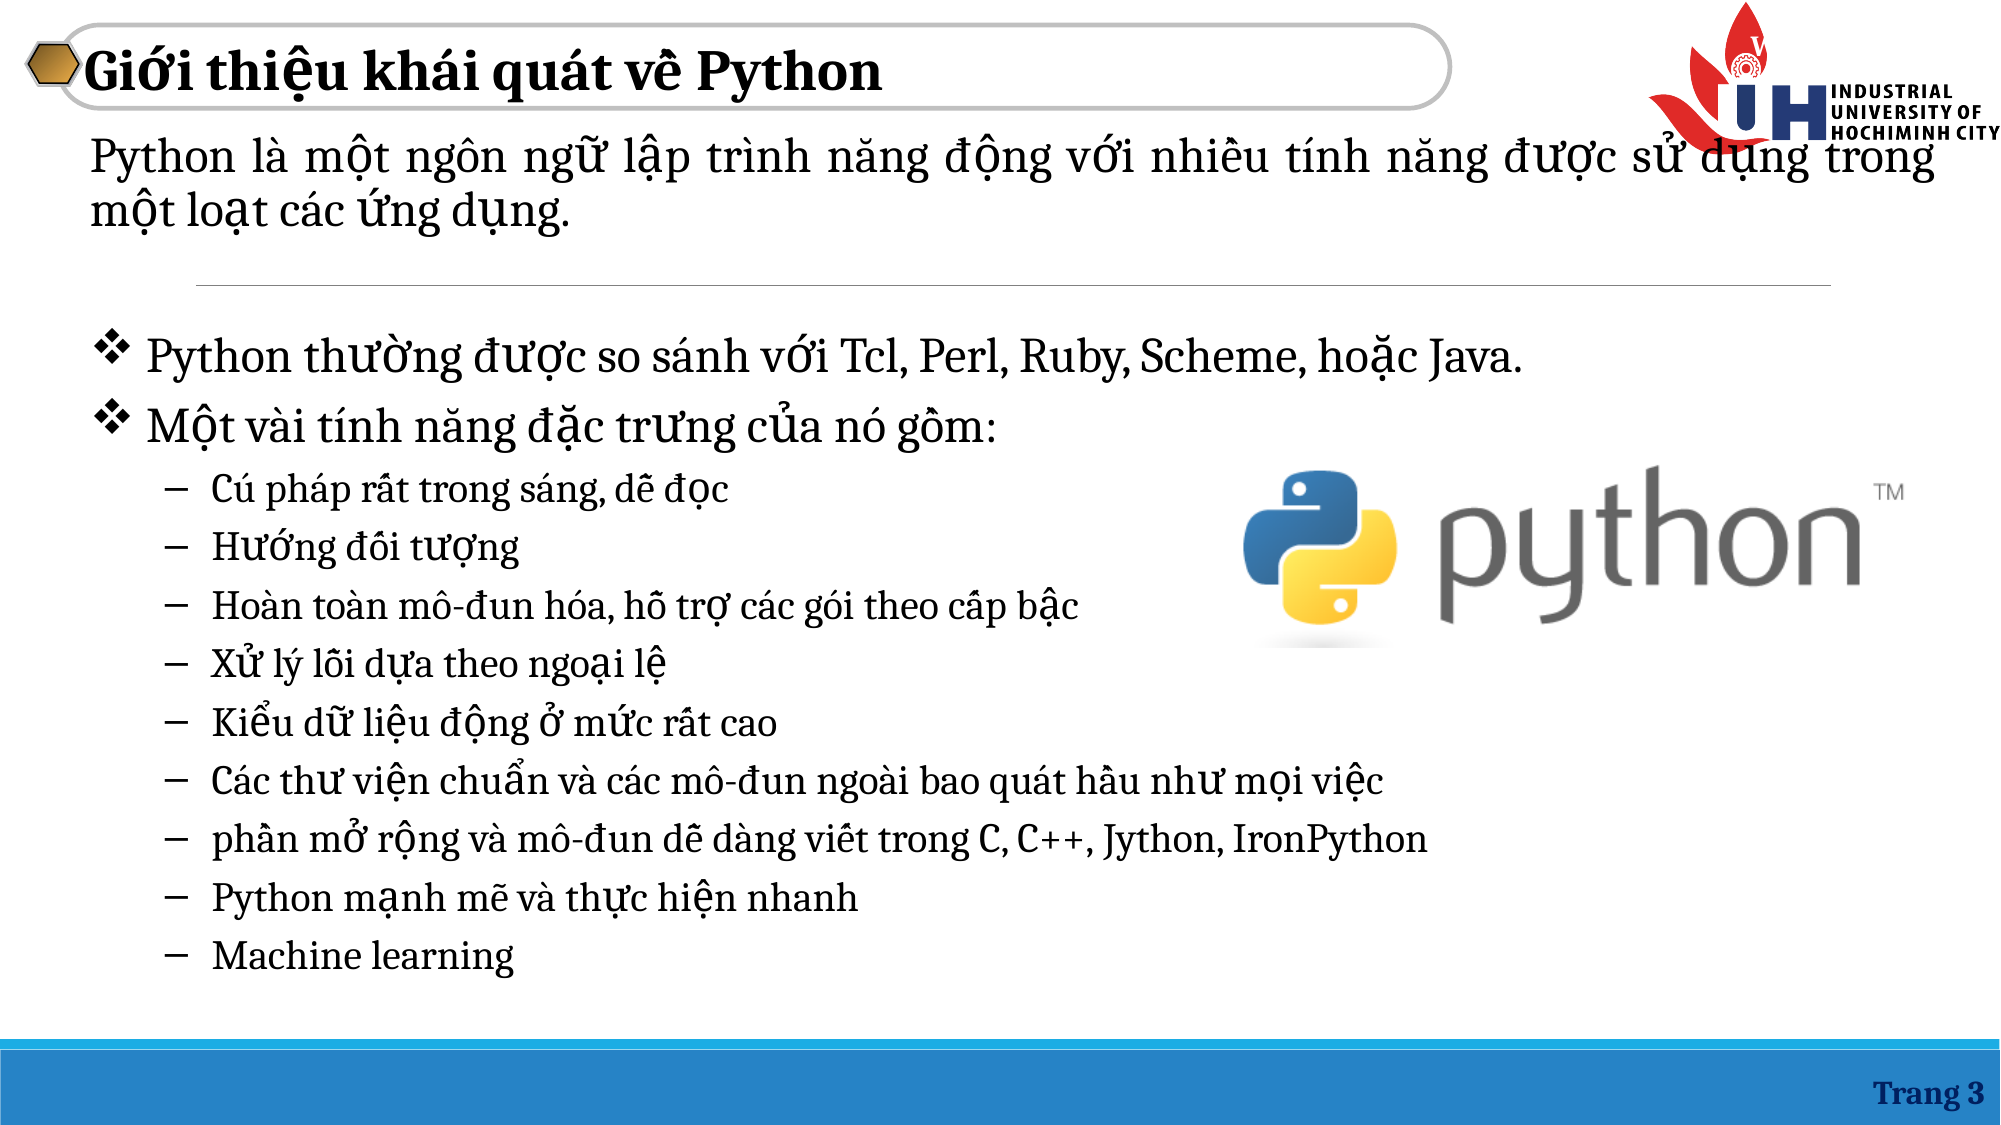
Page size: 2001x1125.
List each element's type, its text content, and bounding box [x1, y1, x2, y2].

slide_number Trang 3 [1533, 1060, 2000, 1121]
picture [1648, 1, 2000, 155]
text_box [24, 24, 1451, 109]
picture [1235, 458, 1925, 648]
text_box Python là một ngôn ngữ lập trình năng động với nhiều tính năng được sử dụng trong một loạt các ứng dụng. Python thường được so sánh với Tcl, Perl, Ruby, Scheme, hoặc Java. Một vài tính năng đặc trưng của nó gồm: Cú pháp rất trong sáng, dễ đọc Hướng đối tượng Hoàn toàn mô-đun hóa, hỗ trợ các gói theo cấp bậc Xử lý lỗi dựa theo ngoại lệ Kiểu dữ liệu động ở mức rất cao Các thư viện chuẩn và các mô-đun ngoài bao quát hầu như mọi việc phần mở rộng và mô-đun dễ dàng viết trong C, C++, Jython, IronPython Python mạnh mẽ và thực hiện nhanh Machine learning [74, 122, 1950, 984]
